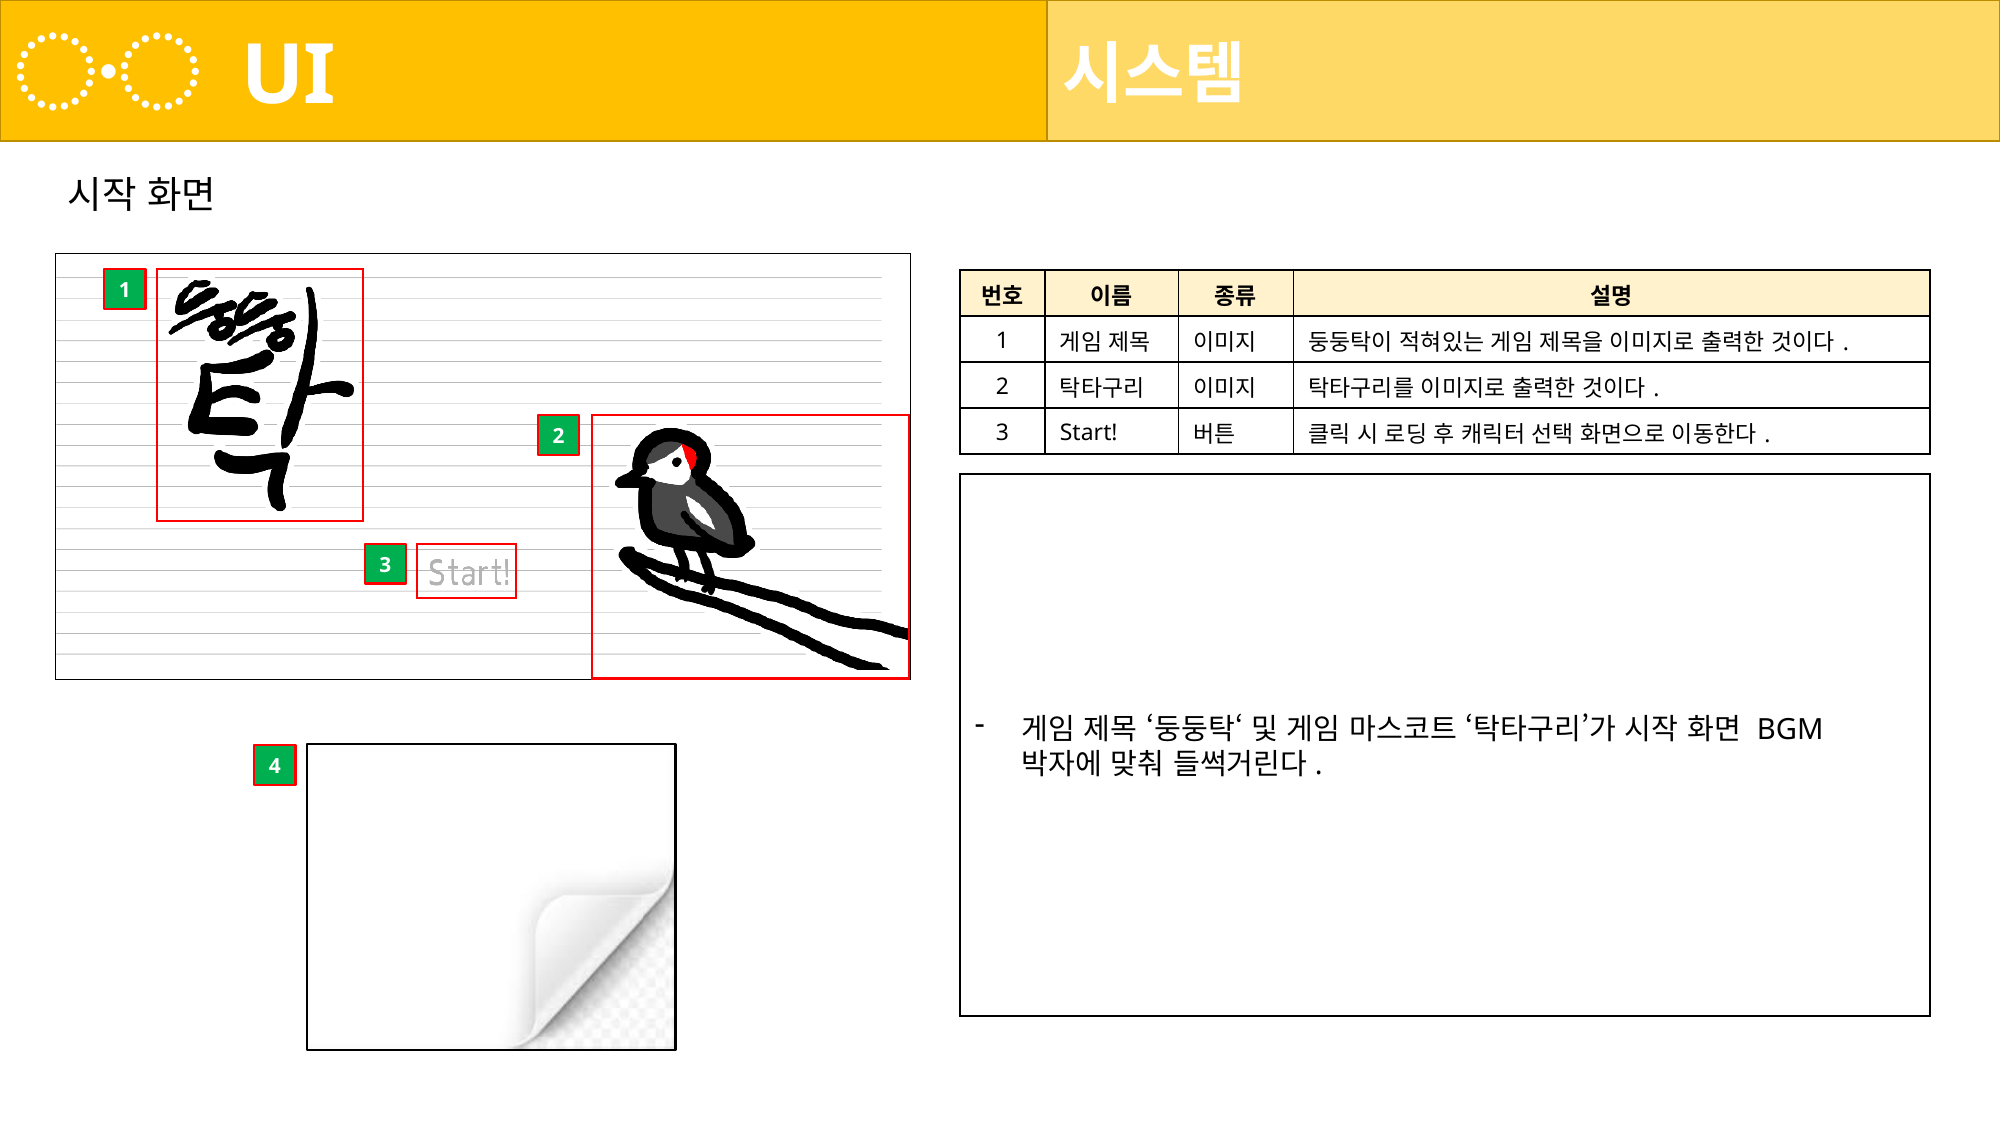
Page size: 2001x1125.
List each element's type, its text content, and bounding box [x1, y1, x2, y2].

text_box 시스템 [1046, 0, 2000, 142]
table_cell 클릭 시 로딩 후 캐릭터 선택 화면으로 이동한다. [1294, 409, 1929, 453]
text_box 시작 화면 [53, 163, 232, 224]
table_header 설명 [1294, 271, 1929, 315]
table_cell 2 [961, 363, 1044, 407]
picture [308, 745, 675, 1049]
table_cell 1 [961, 317, 1044, 361]
table_cell 탁타구리 [1046, 363, 1178, 407]
table_cell 버튼 [1179, 409, 1293, 453]
table_header 번호 [961, 271, 1044, 315]
text_box 게임 제목 ‘둥둥탁‘ 및 게임 마스코트 ‘탁타구리’가 시작 화면 BGM 박자에 맞춰 들썩거린다. [959, 473, 1931, 1017]
table_cell 이미지 [1179, 363, 1293, 407]
table_cell 탁타구리를 이미지로 출력한 것이다. [1294, 363, 1929, 407]
table_header 이름 [1046, 271, 1178, 315]
picture [56, 254, 910, 679]
table_cell 이미지 [1179, 317, 1293, 361]
table_header 종류 [1179, 271, 1293, 315]
table_cell 둥둥탁이 적혀있는 게임 제목을 이미지로 출력한 것이다. [1294, 317, 1929, 361]
table_cell 3 [961, 409, 1044, 453]
text_box 4 [254, 745, 296, 786]
table_cell Start! [1046, 409, 1178, 453]
table_cell 게임 제목 [1046, 317, 1178, 361]
text_box 〮 UI [0, 0, 1046, 142]
